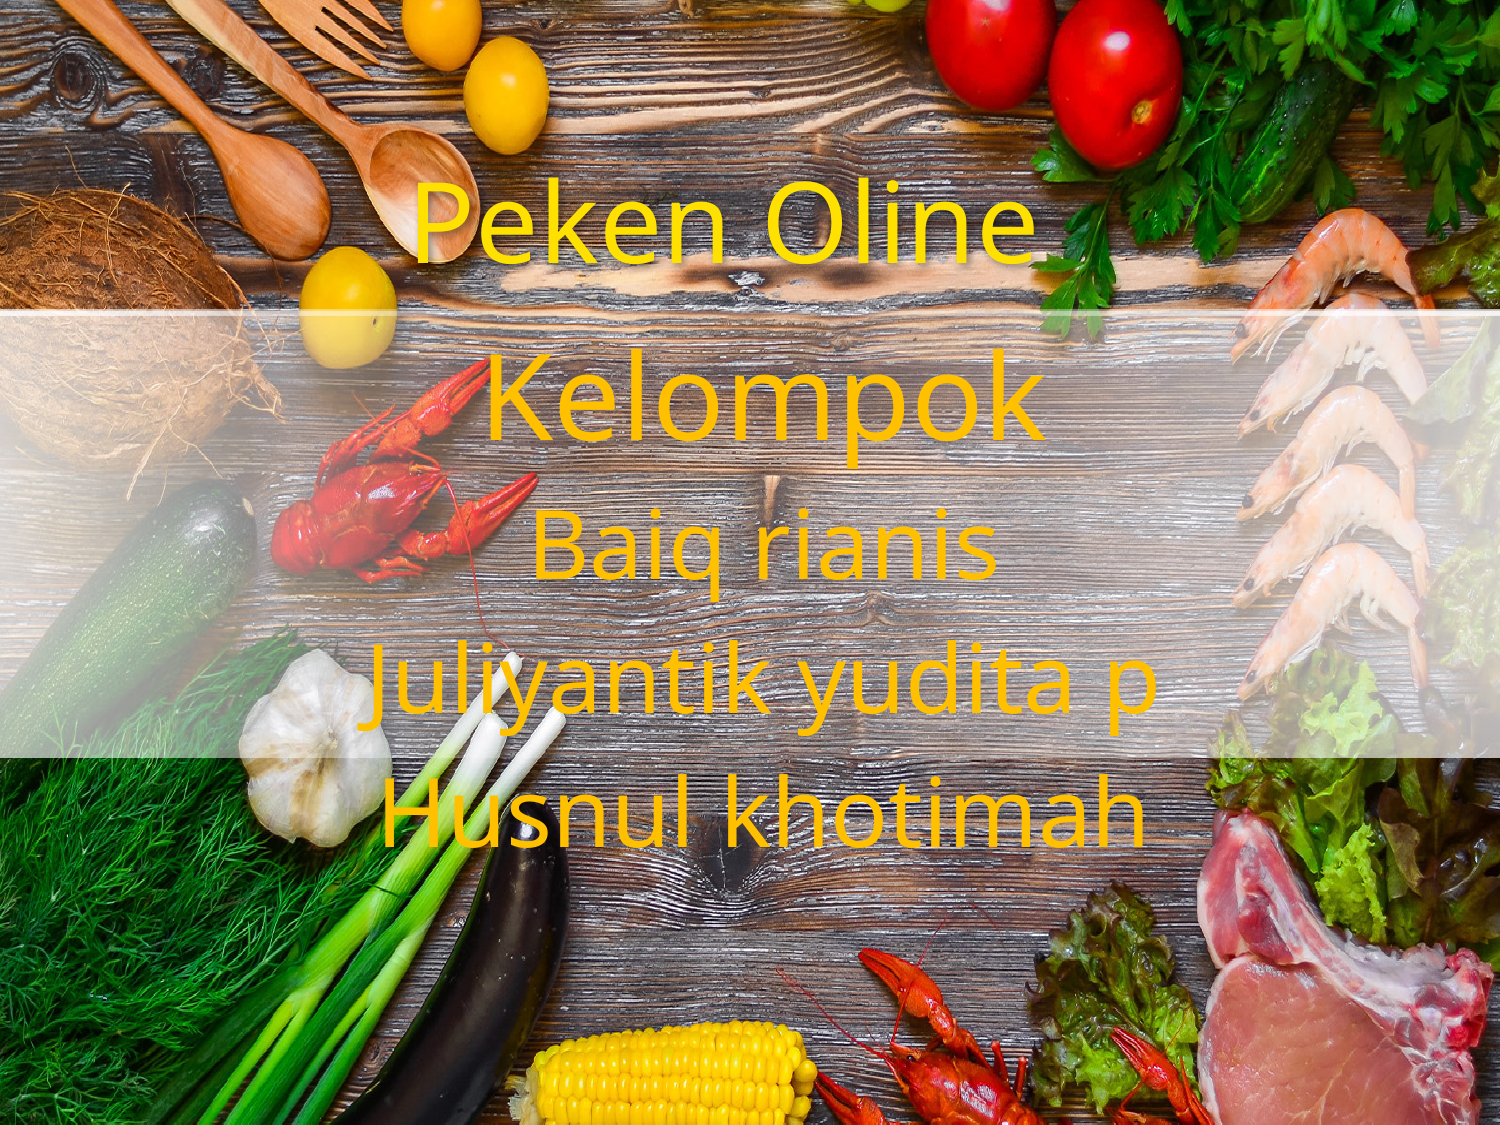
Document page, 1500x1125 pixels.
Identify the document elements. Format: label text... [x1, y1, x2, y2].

subtitle Kelompok Baiq rianis Juliyantik yudita p Husnul khotimah [137, 312, 1390, 875]
title Peken Oline [112, 75, 1365, 363]
picture [0, 0, 1500, 1125]
